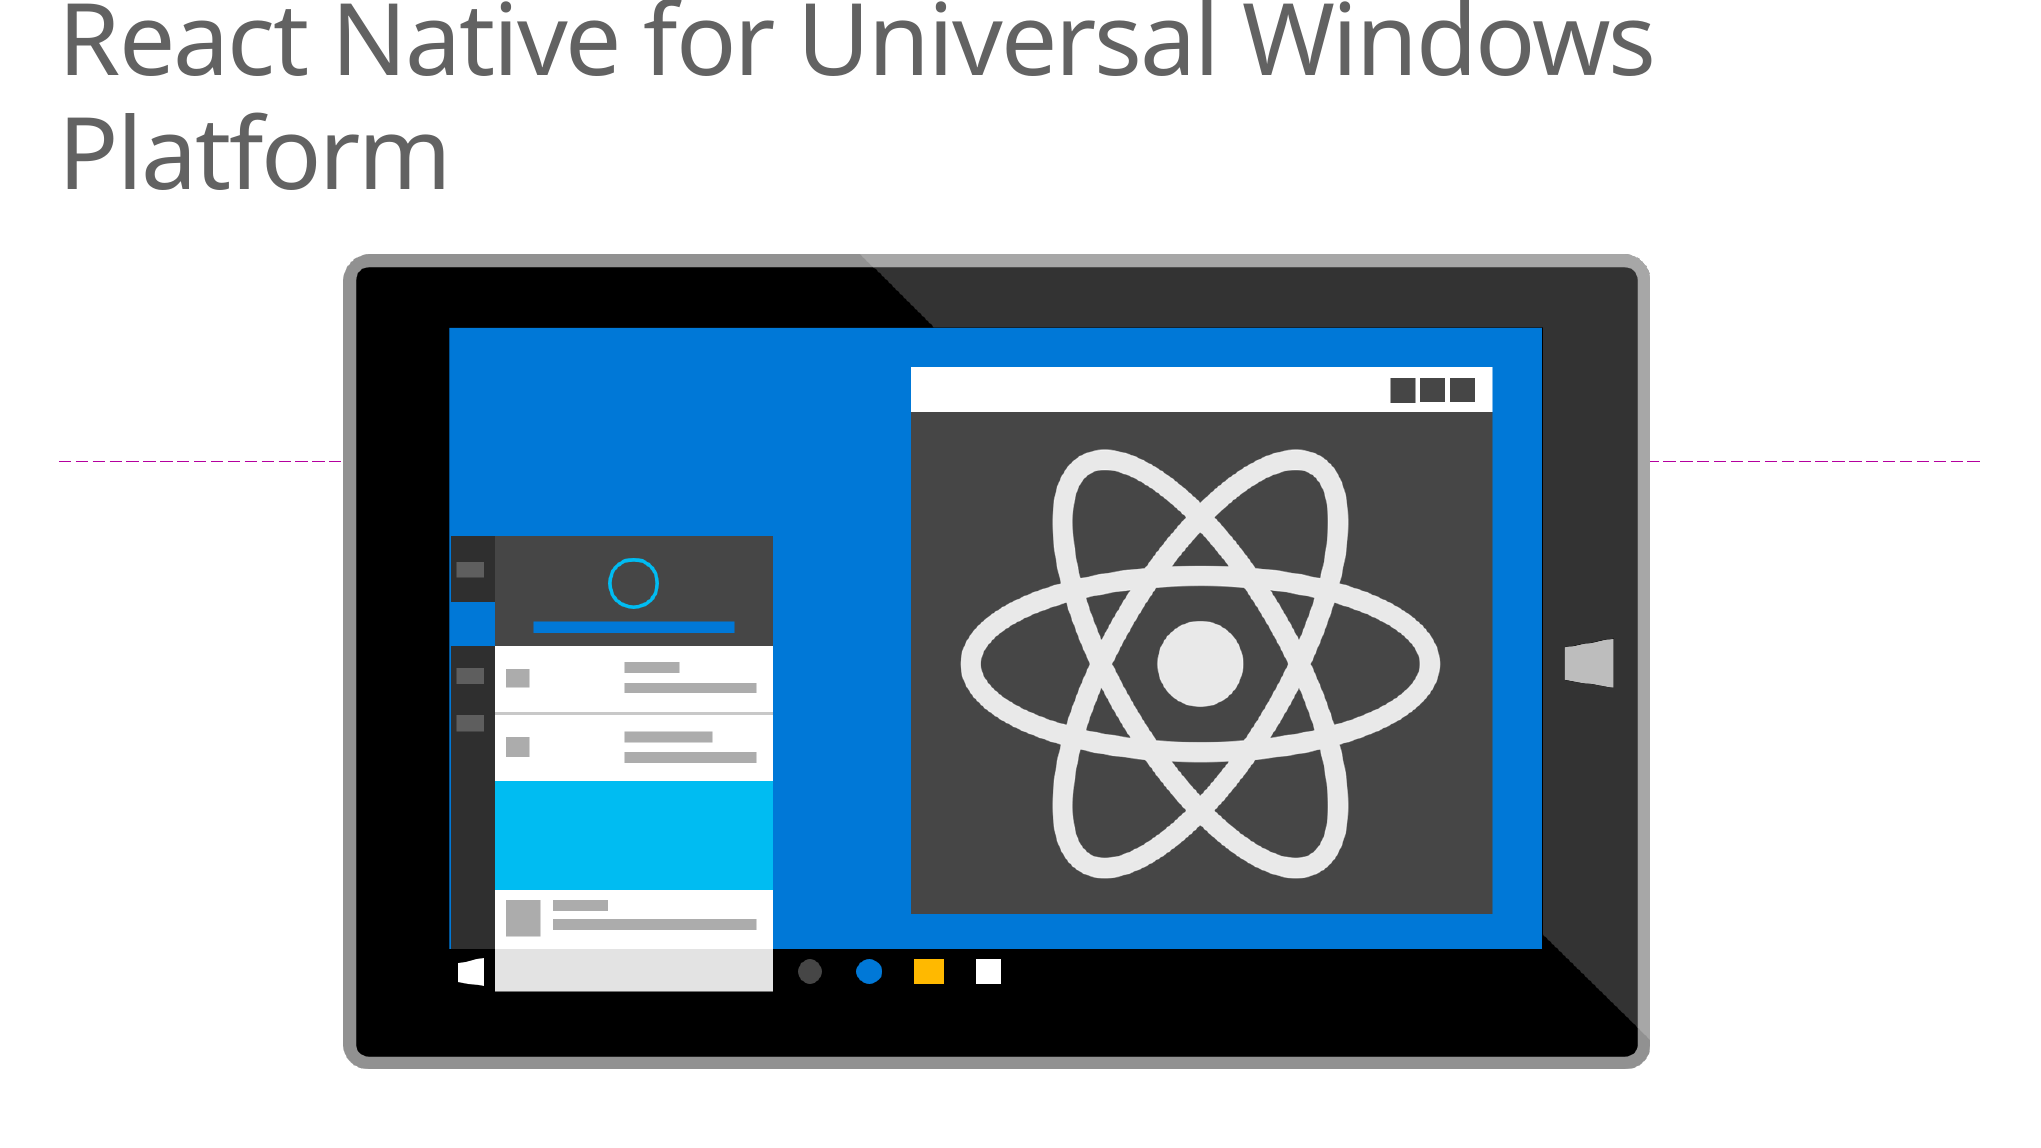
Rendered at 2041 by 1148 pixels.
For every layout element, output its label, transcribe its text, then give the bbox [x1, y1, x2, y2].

text_box React Native for Universal Windows Platform [44, 0, 1850, 220]
picture [343, 254, 1651, 1069]
